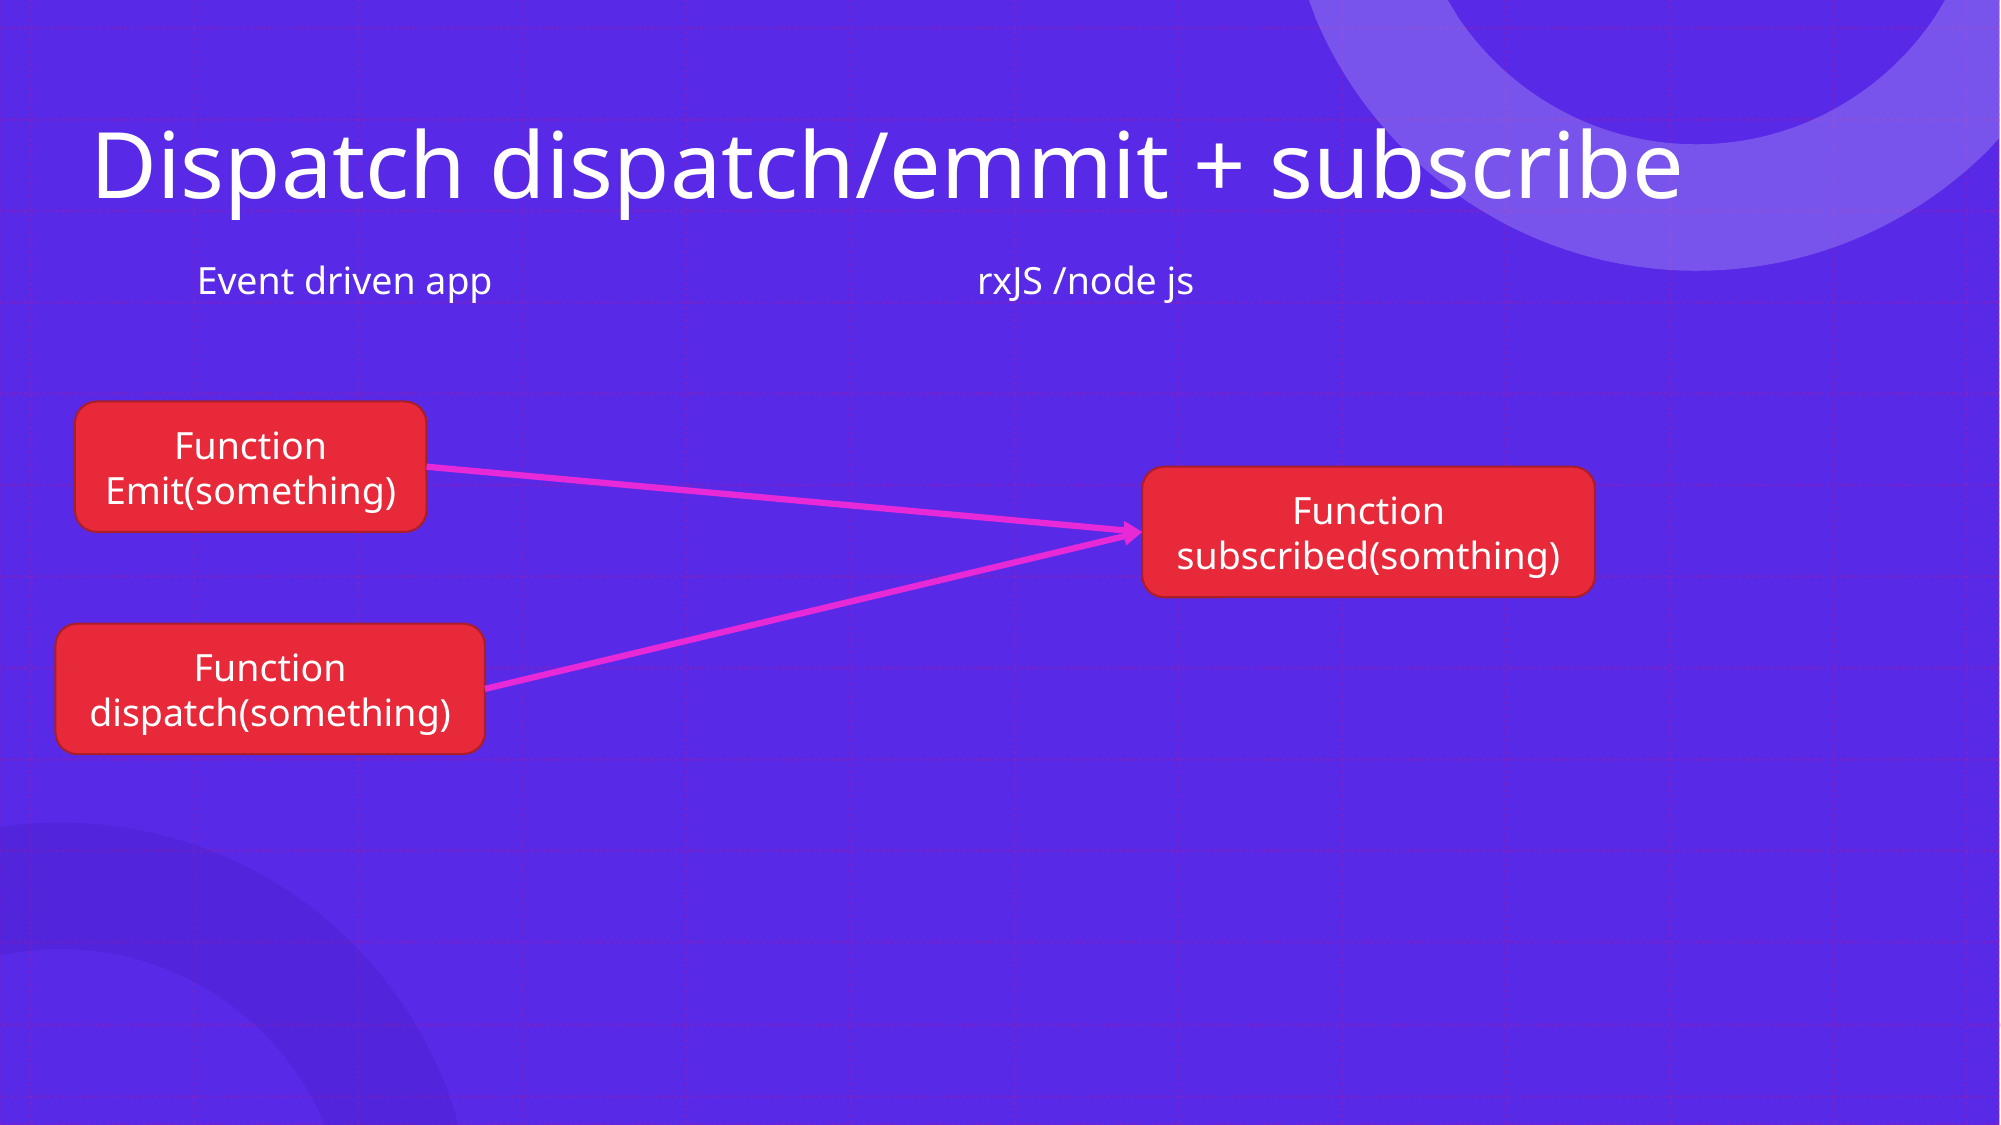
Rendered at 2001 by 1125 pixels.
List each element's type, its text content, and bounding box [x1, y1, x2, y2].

text_box Function subscribed(somthing) [1143, 465, 1597, 599]
title Dispatch dispatch/emmit + subscribe [75, 59, 1834, 278]
text_box Function dispatch(something) [54, 622, 487, 756]
text_box Event driven app [182, 249, 534, 309]
text_box Function Emit(something) [73, 400, 428, 534]
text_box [484, 531, 1143, 689]
text_box rxJS /node js [962, 249, 1288, 309]
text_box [426, 466, 1143, 533]
